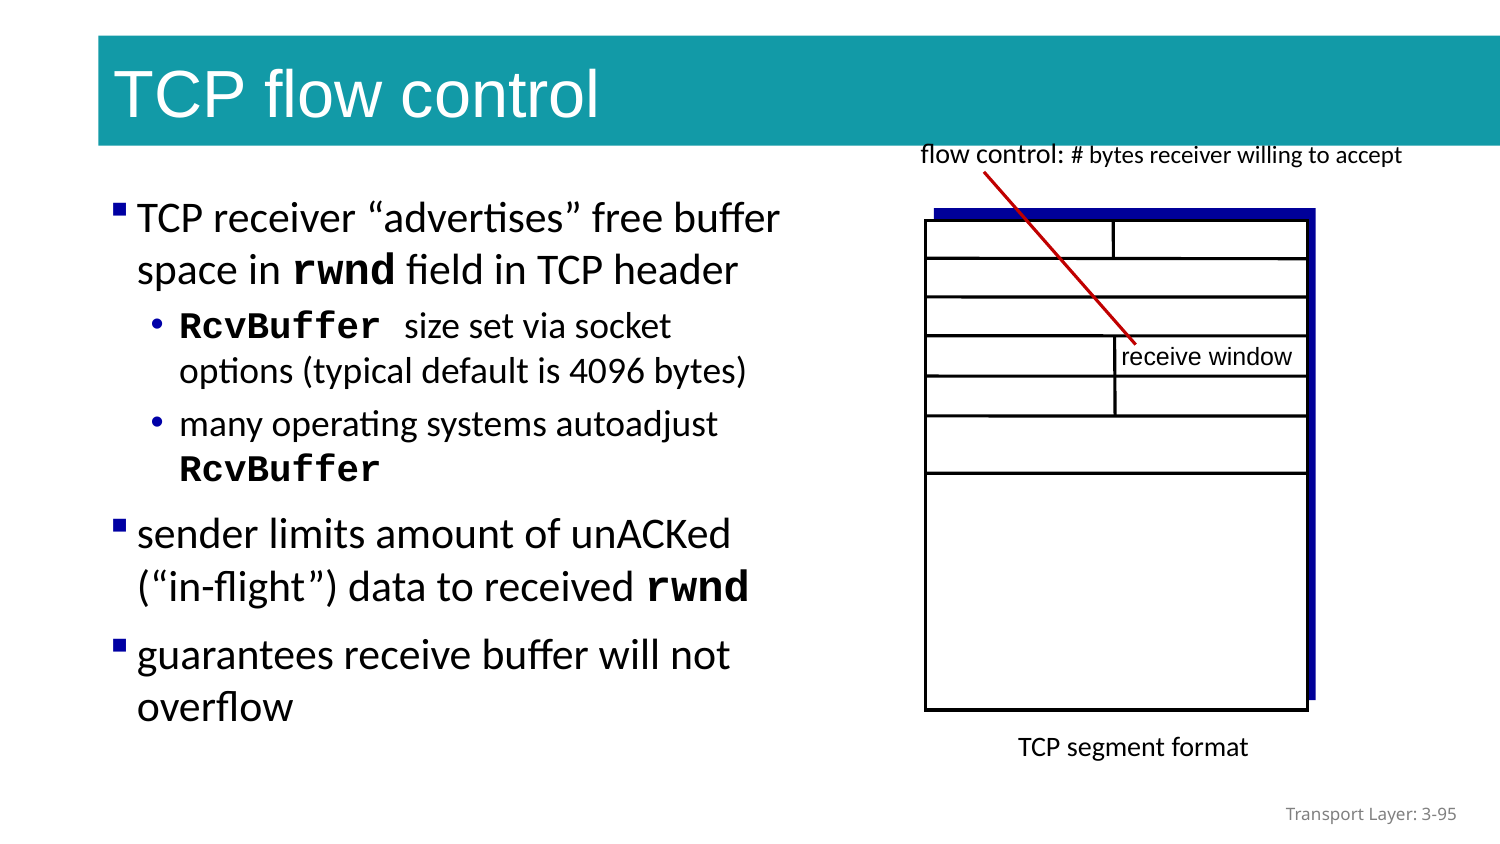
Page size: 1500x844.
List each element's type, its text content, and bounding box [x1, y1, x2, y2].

text_box TCP receiver “advertises” free buffer space in rwnd field in TCP header RcvBuffer size set via socket options (typical default is 4096 bytes) many operating systems autoadjust RcvBuffer sender limits amount of unACKed (“in-flight”) data to received rwnd guarantees receive buffer will not overflow [82, 182, 800, 787]
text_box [905, 131, 1442, 771]
title TCP flow control [98, 35, 1500, 146]
slide_number Transport Layer: 3-95 [1134, 792, 1472, 838]
